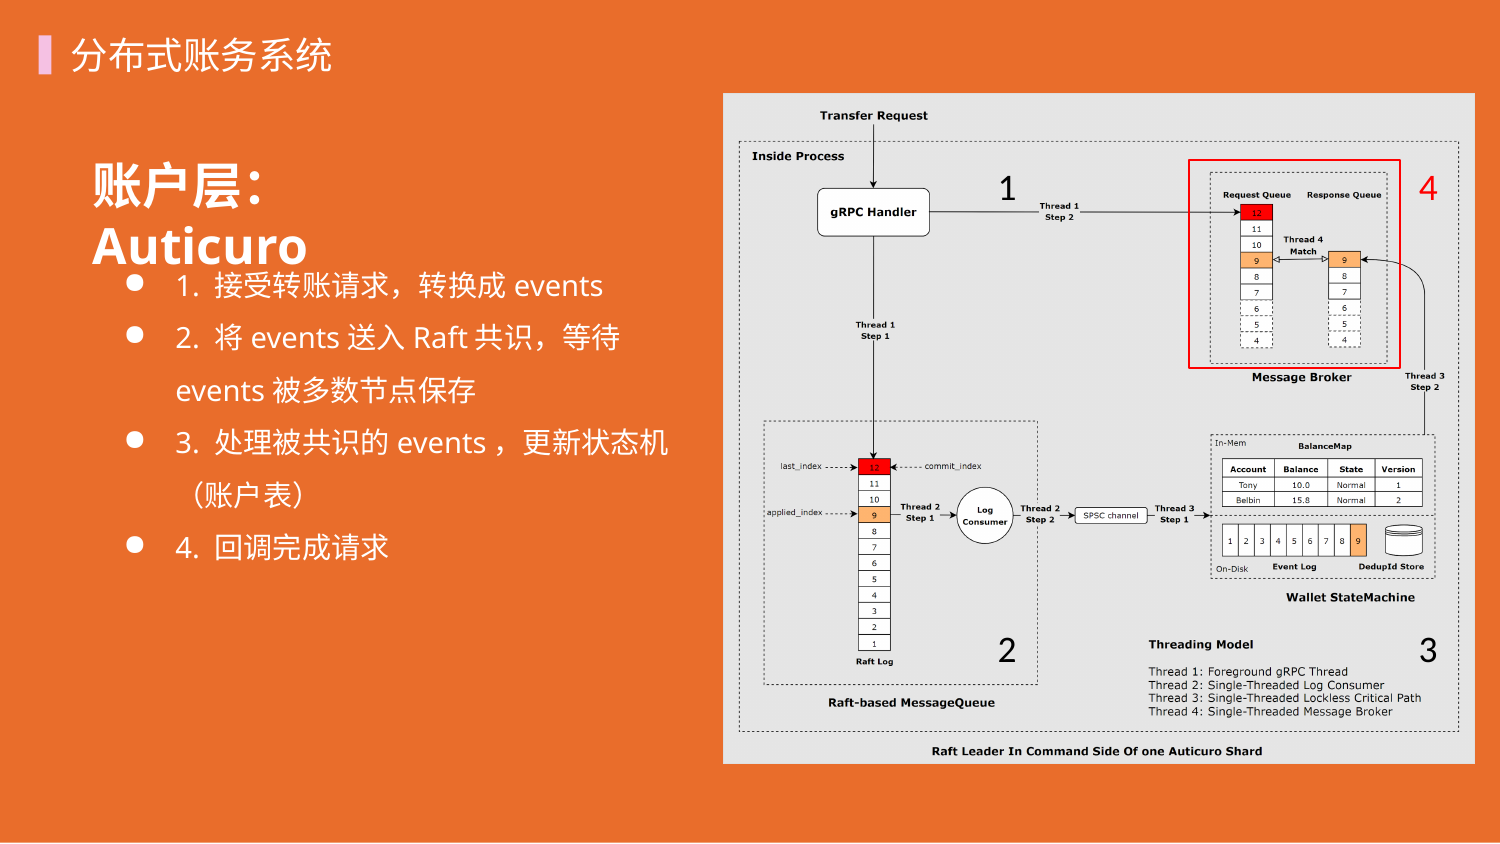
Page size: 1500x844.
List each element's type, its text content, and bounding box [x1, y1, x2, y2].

text_box 账户层： Auticuro [85, 147, 539, 283]
text_box [38, 35, 52, 75]
text_box [0, 0, 1500, 843]
text_box 1. 接受转账请求，转换成events 2. 将events送入Raft共识，等待events被多数节点保存 3. 处理被共识的events，更新状态机（账户表） 4. 回调完成请求 [85, 234, 705, 580]
text_box 分布式账务系统 [63, 24, 815, 85]
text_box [723, 92, 1475, 764]
